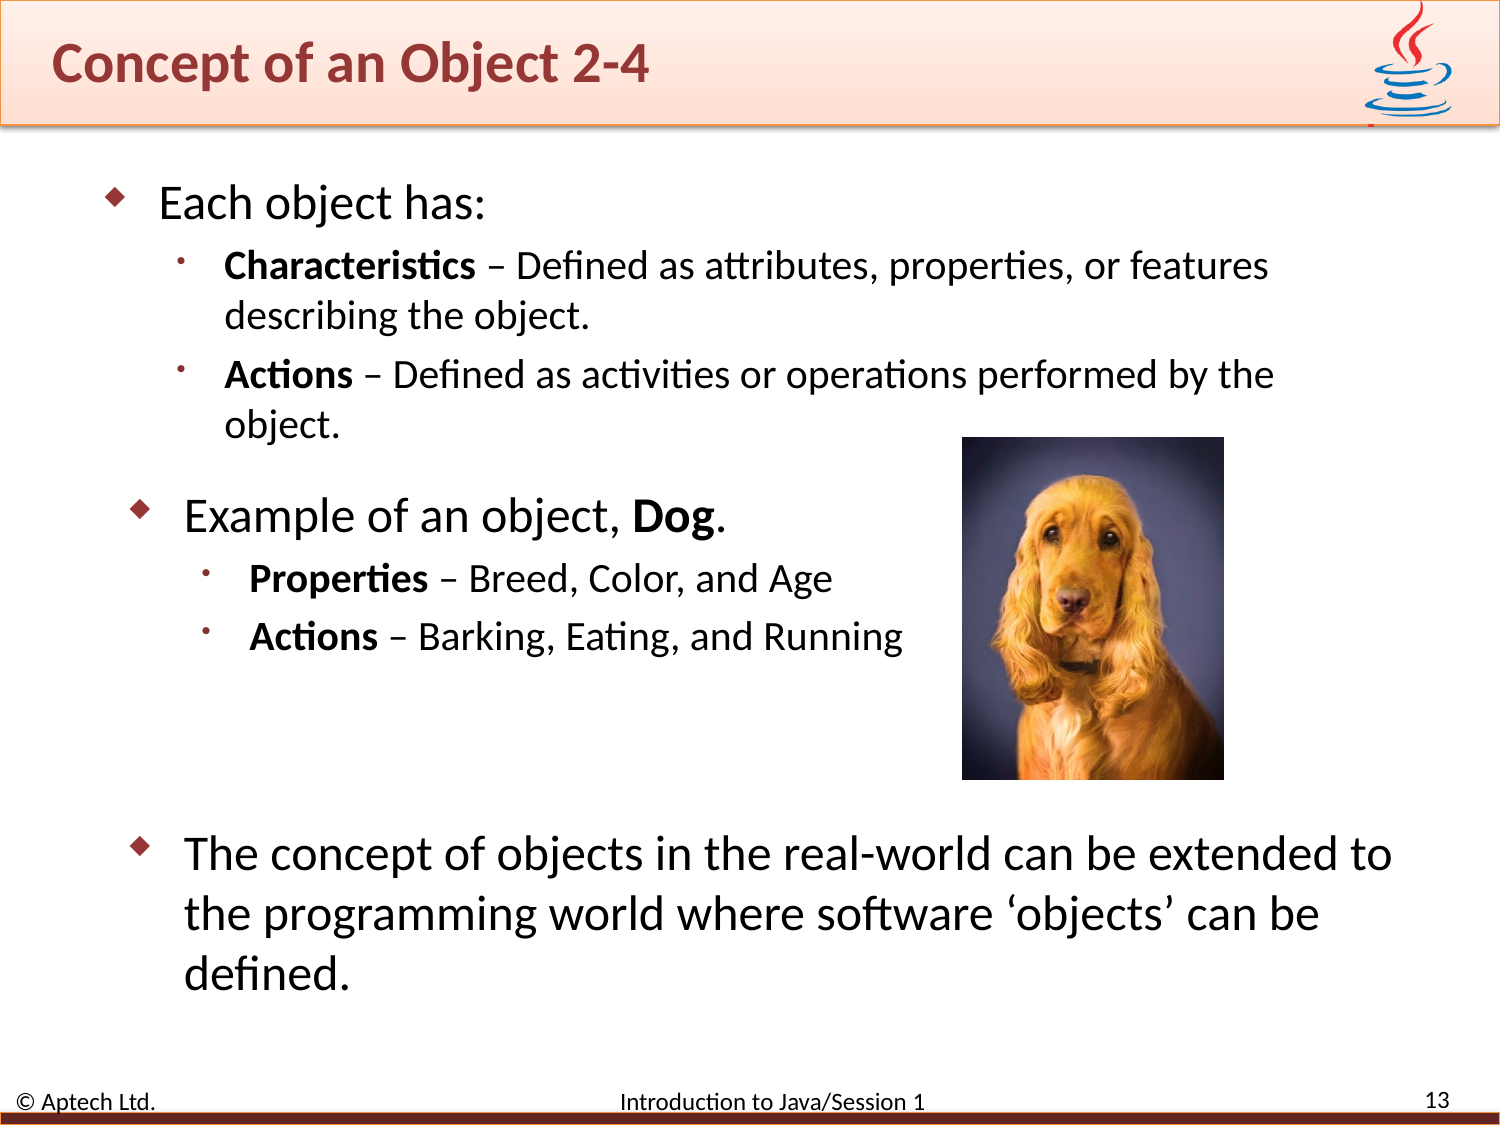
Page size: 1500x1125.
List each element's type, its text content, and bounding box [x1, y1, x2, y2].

list Each object has: Characteristics – Defined as attributes, properties, or features describing the object. Actions – Defined as activities or operations performed by the object. [87, 162, 1388, 551]
title Concept of an Object 2-4 [37, 24, 1288, 93]
text_box The concept of objects in the real-world can be extended to the programming world where software ‘objects’ can be defined. [112, 812, 1413, 1125]
slide_number 13 [1413, 1084, 1465, 1113]
picture [1362, 0, 1454, 127]
picture [962, 437, 1224, 780]
footer © Aptech Ltd. Introduction to Java/Session 1 [0, 1087, 112, 1113]
text_box Example of an object, Dog. Properties – Breed, Color, and Age Actions – Barking, Eating, and Running [112, 474, 957, 700]
